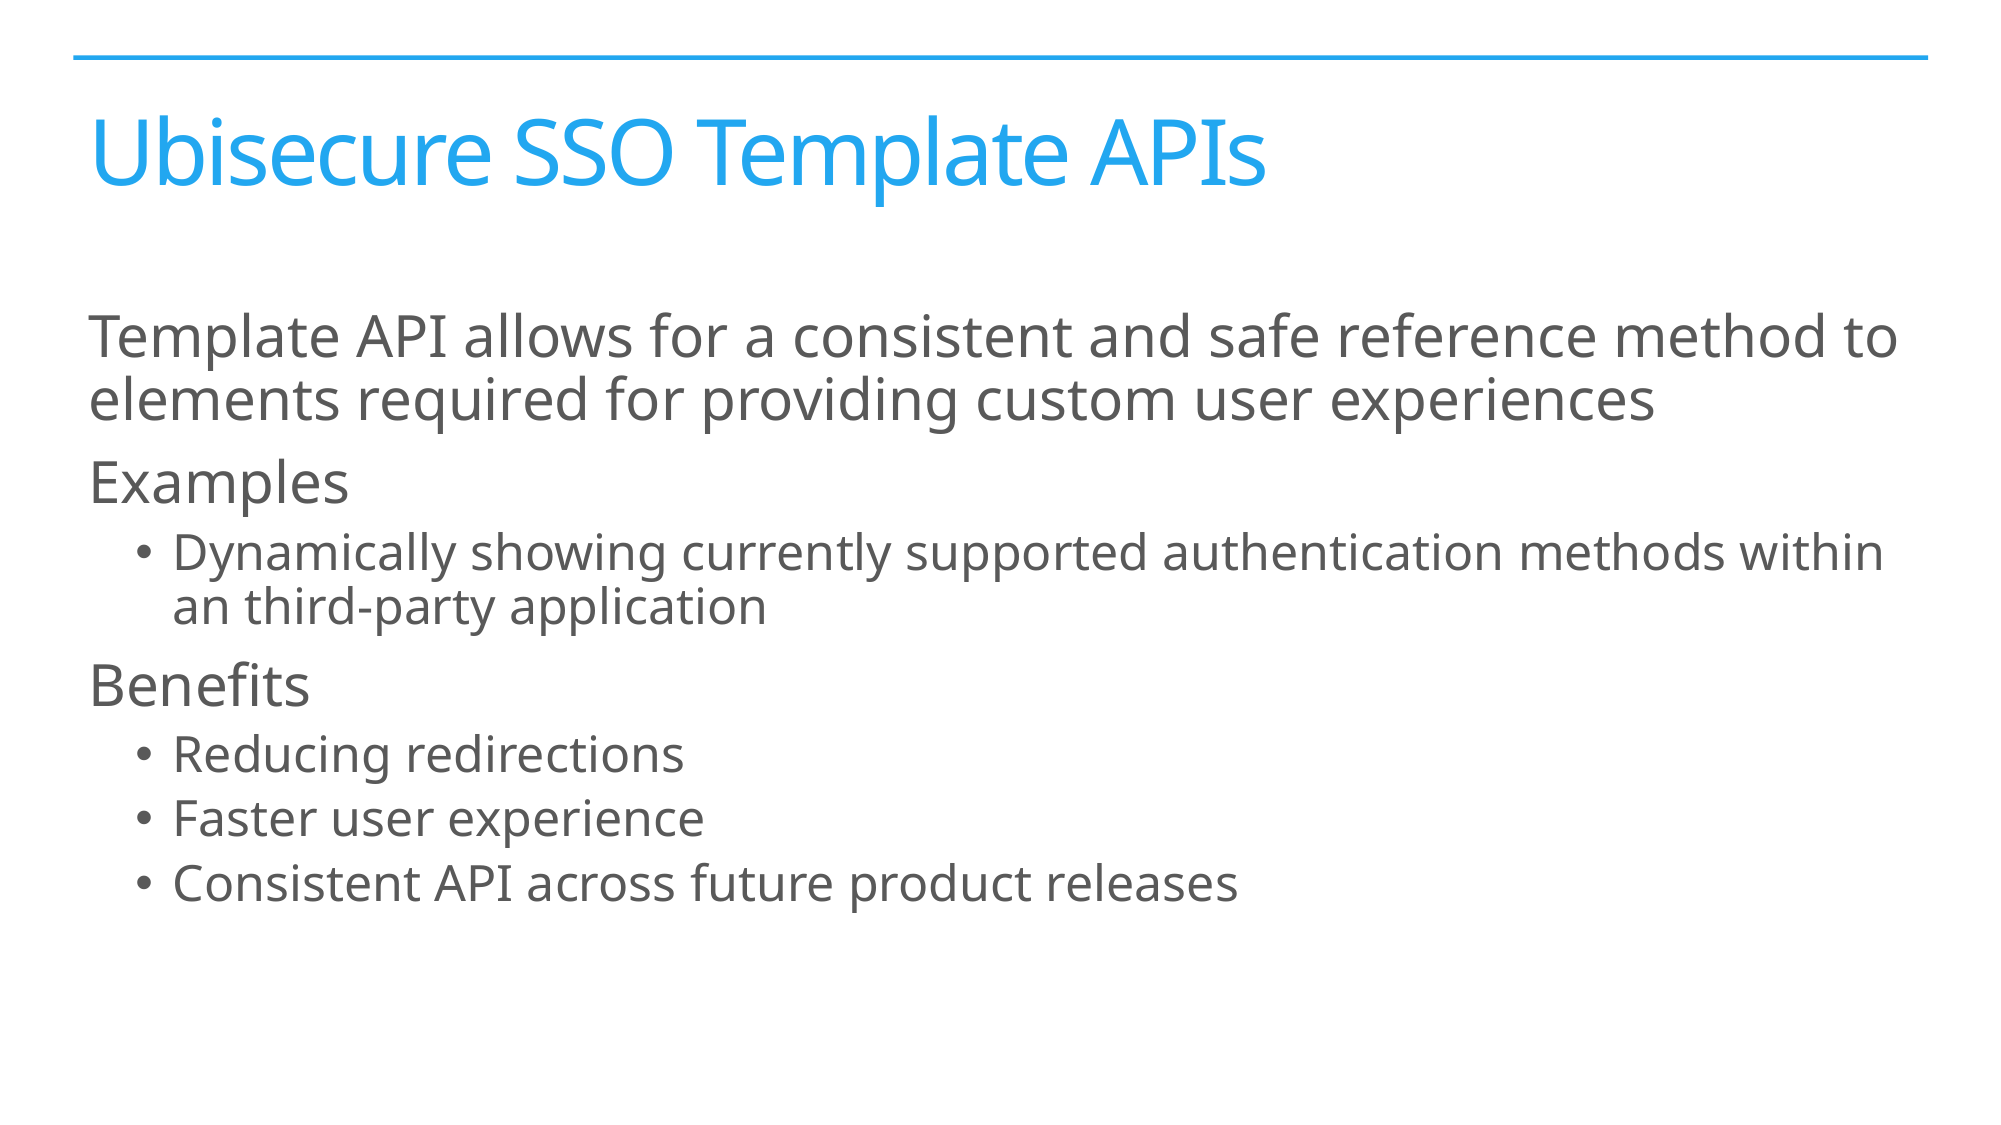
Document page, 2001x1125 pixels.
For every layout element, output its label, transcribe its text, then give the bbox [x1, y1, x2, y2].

list Template API allows for a consistent and safe reference method to elements required for providing custom user experiences Examples Dynamically showing currently supported authentication methods within an third-party application Benefits Reducing redirections Faster user experience Consistent API across future product releases [73, 299, 1929, 1014]
title Ubisecure SSO Template APIs [73, 59, 1929, 252]
